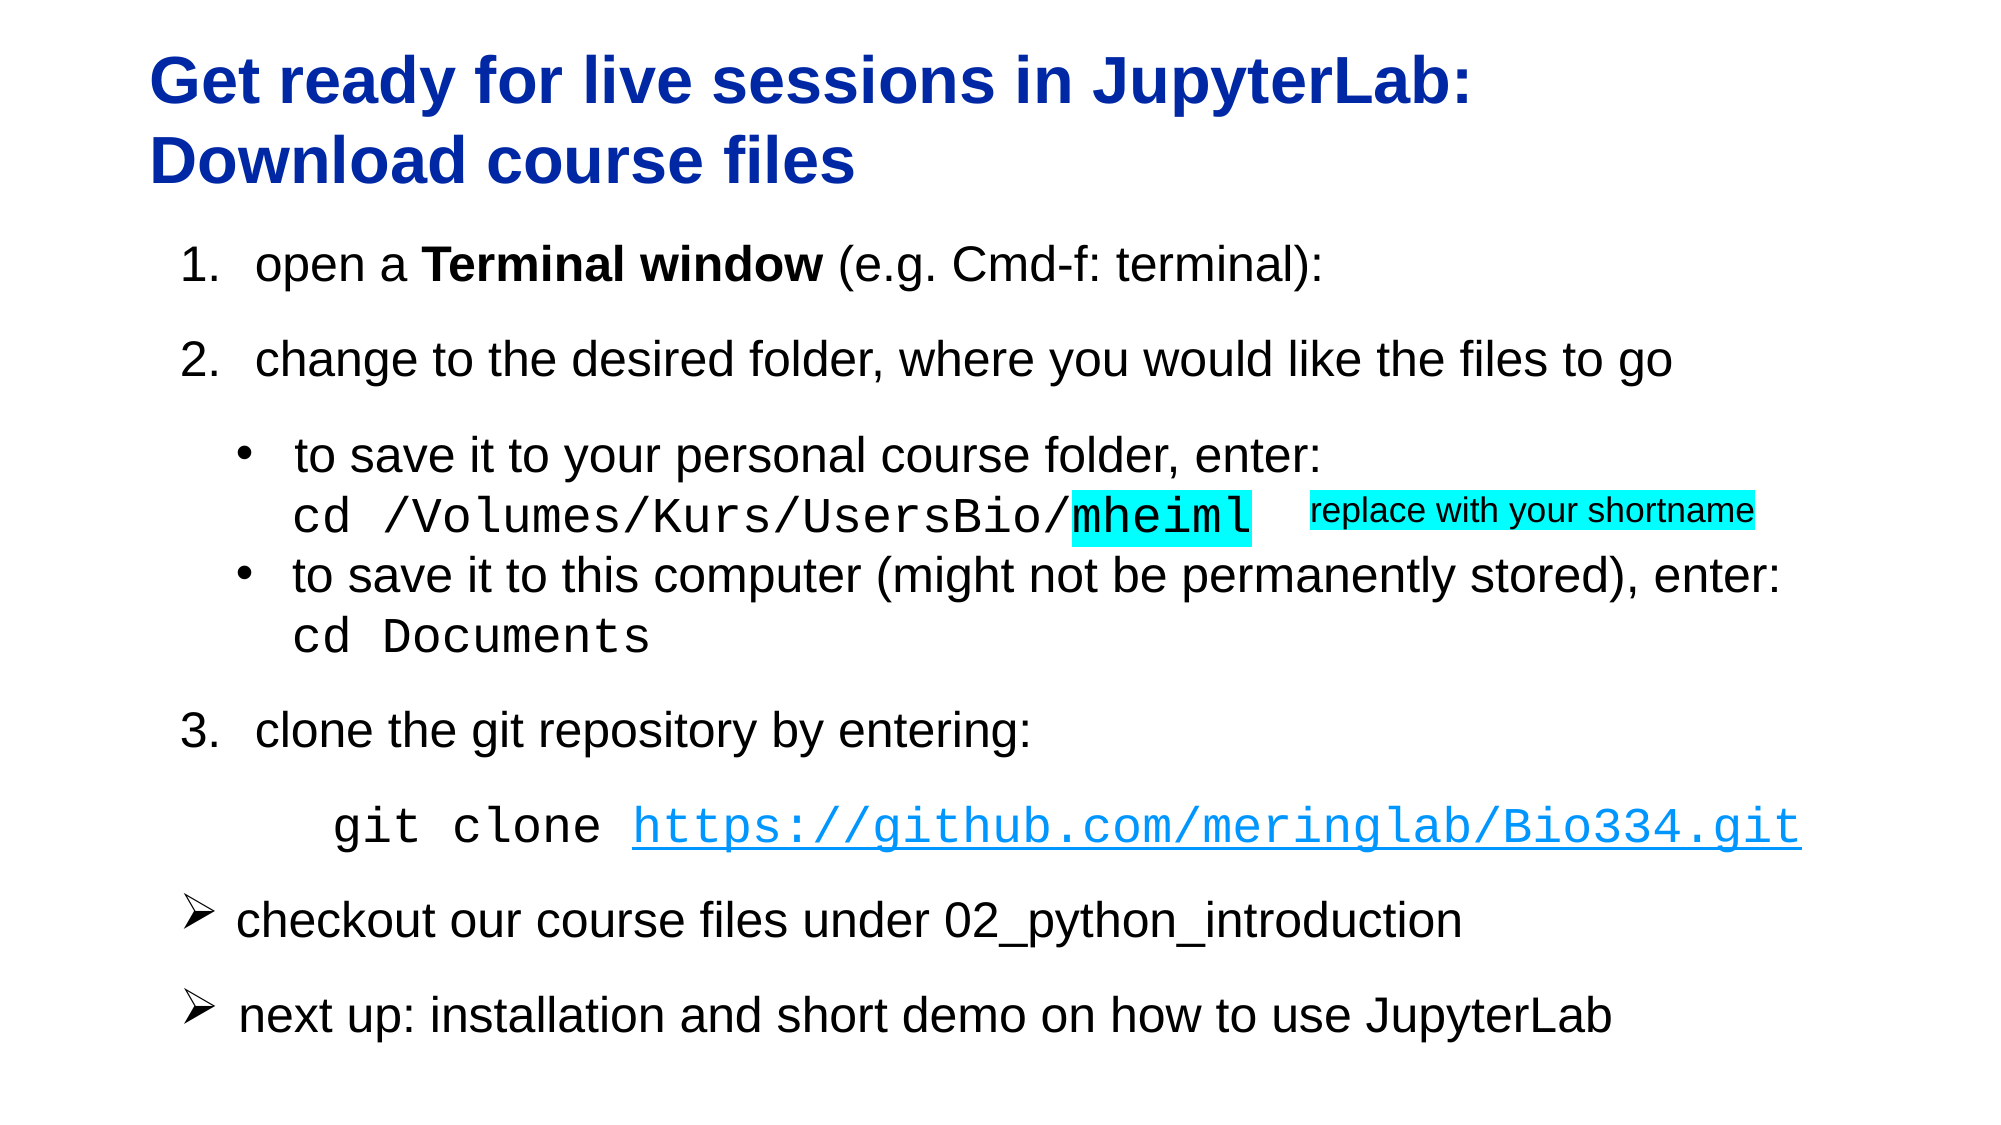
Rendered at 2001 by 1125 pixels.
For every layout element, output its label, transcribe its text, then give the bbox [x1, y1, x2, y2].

title Get ready for live sessions in JupyterLab: Download course files [149, 31, 1851, 132]
list open a Terminal window (e.g. Cmd-f: terminal): change to the desired folder, where you would like the files to go to save it to your personal course folder, enter: cd /Volumes/Kurs/UsersBio/mheiml to save it to this computer (might not be permanently stored), enter: cd Documents clone the git repository by entering: git clone https://github.com/meringlab/Bio334.git checkout our course files under 02_python_introduction next up: installation and short demo on how to use JupyterLab [149, 231, 1910, 1094]
text_box replace with your shortname [1295, 479, 1791, 537]
